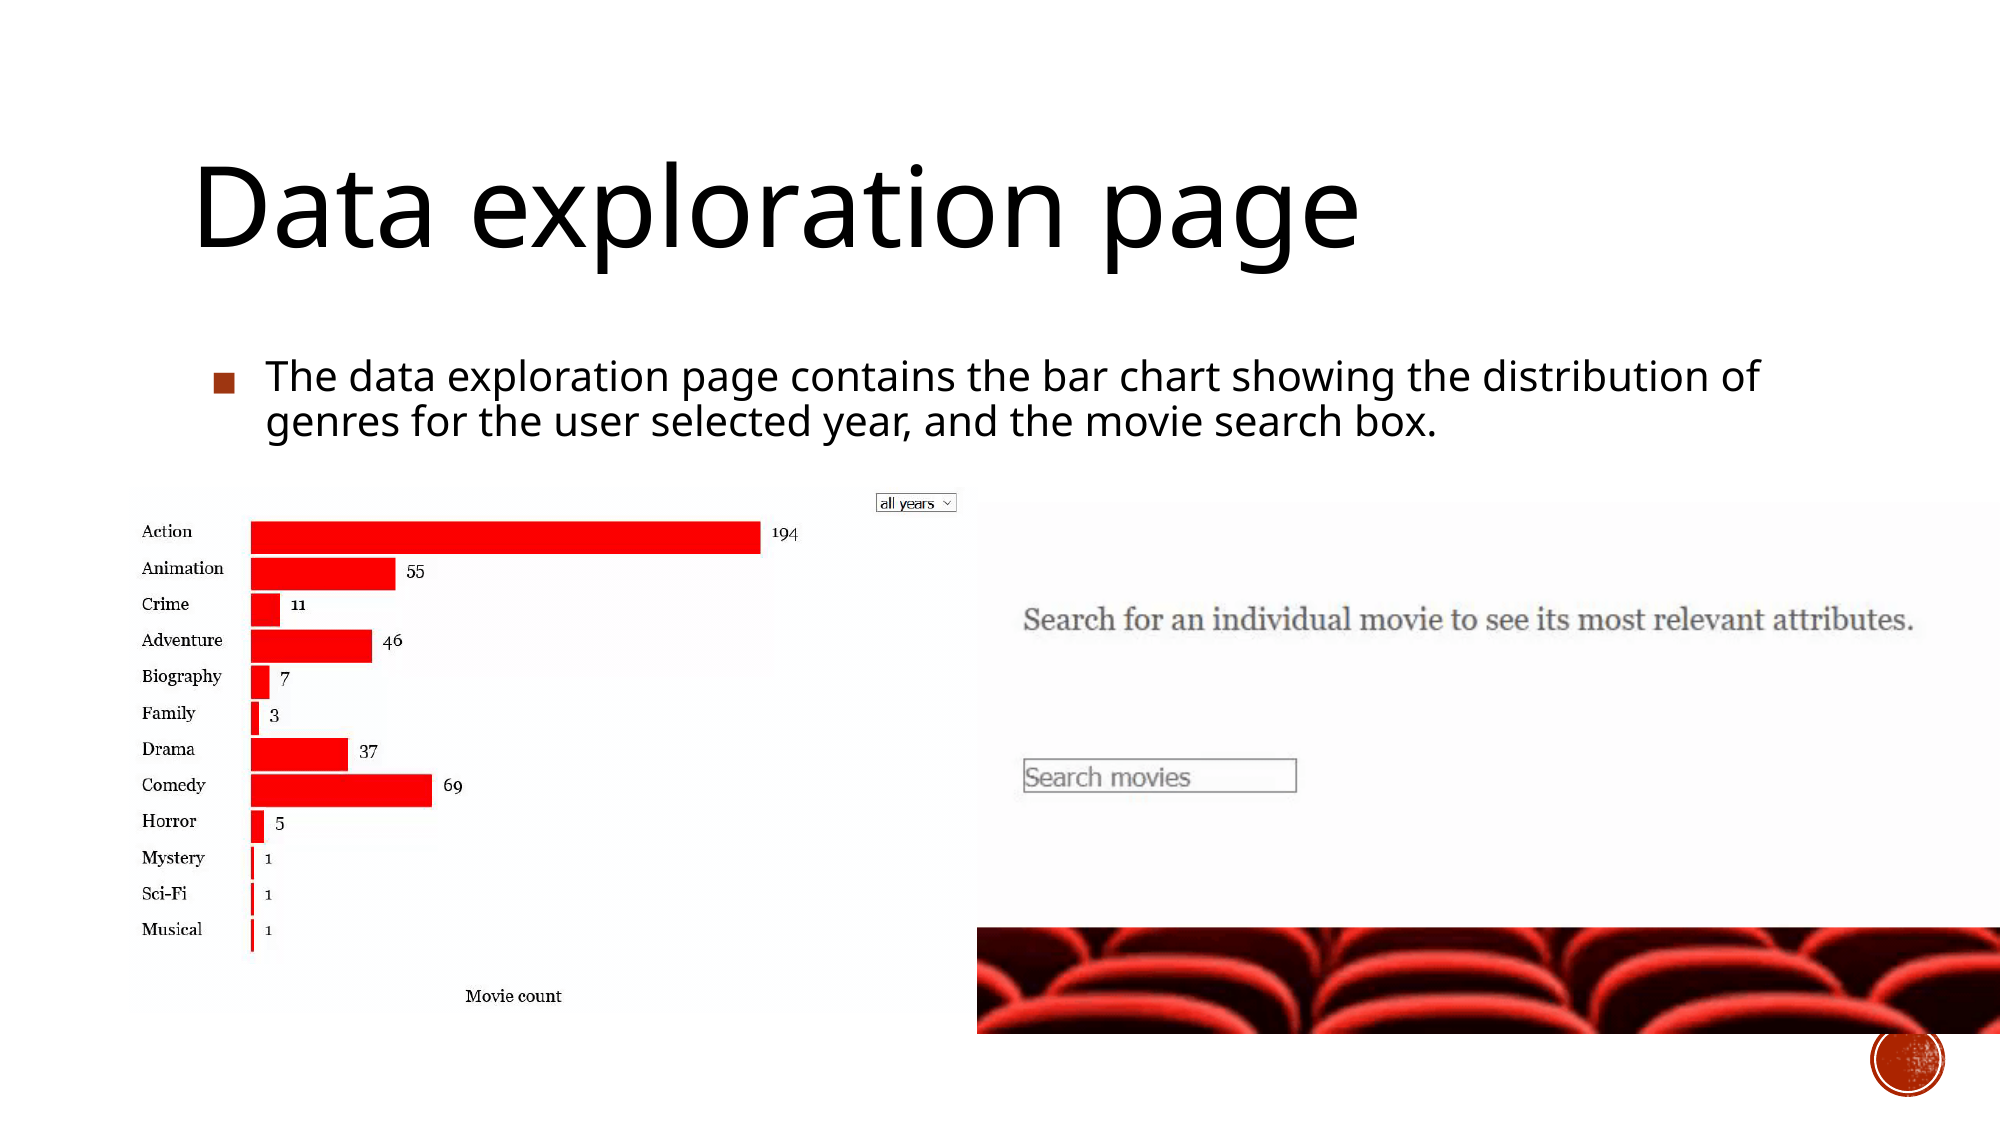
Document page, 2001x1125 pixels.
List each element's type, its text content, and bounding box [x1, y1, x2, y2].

title Data exploration page [175, 79, 1826, 344]
picture [128, 487, 2000, 1097]
list The data exploration page contains the bar chart showing the distribution of genres for the user selected year, and the movie search box. [175, 348, 1826, 500]
